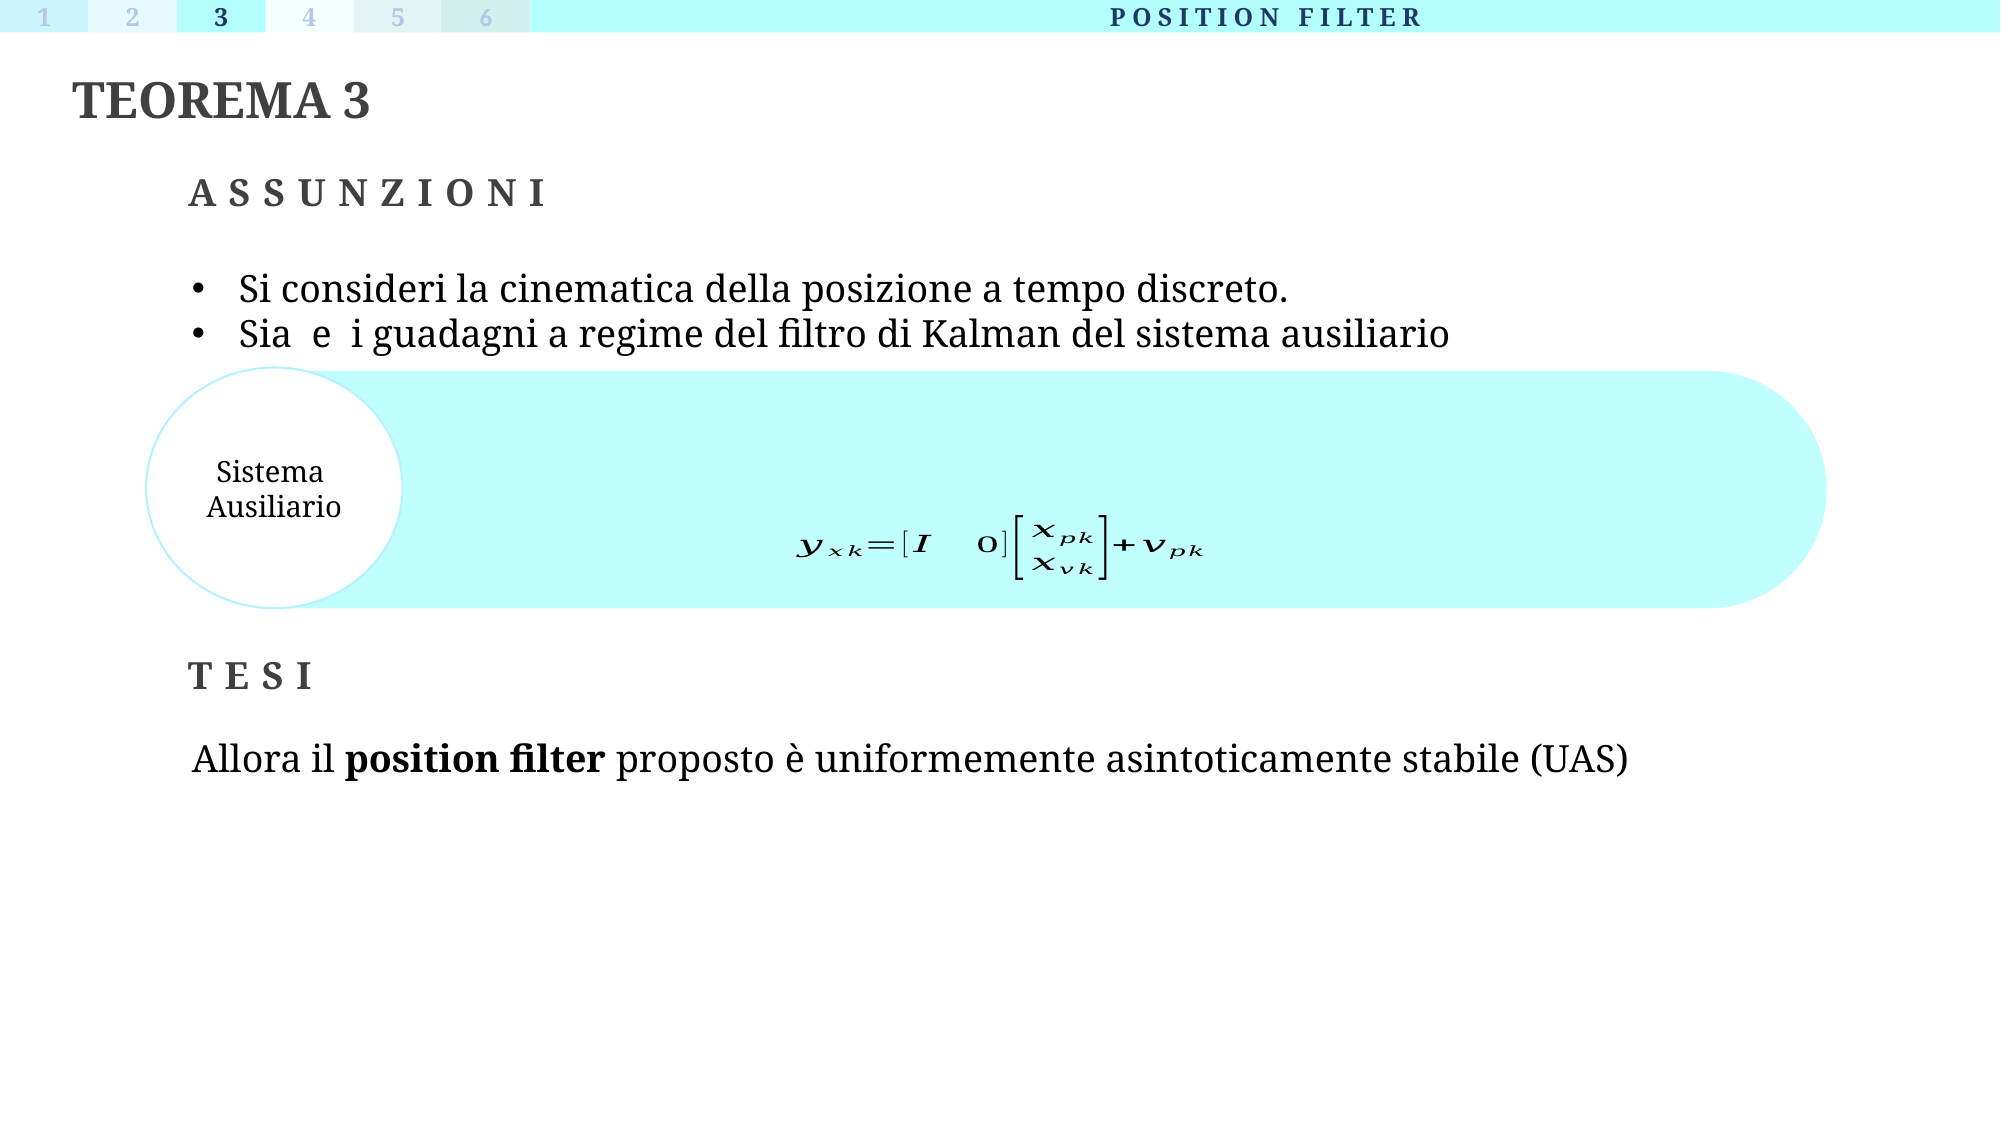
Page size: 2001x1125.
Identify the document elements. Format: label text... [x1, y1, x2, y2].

text_box TESI [173, 644, 1174, 704]
text_box Sistema Ausiliario [145, 366, 404, 610]
text_box TEOREMA 3 [57, 74, 606, 131]
text_box Allora il position filter proposto è uniformemente asintoticamente stabile (UAS) [177, 727, 1827, 788]
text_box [0, 0, 2000, 33]
text_box ASSUNZIONI [173, 166, 721, 222]
text_box [283, 369, 1828, 610]
